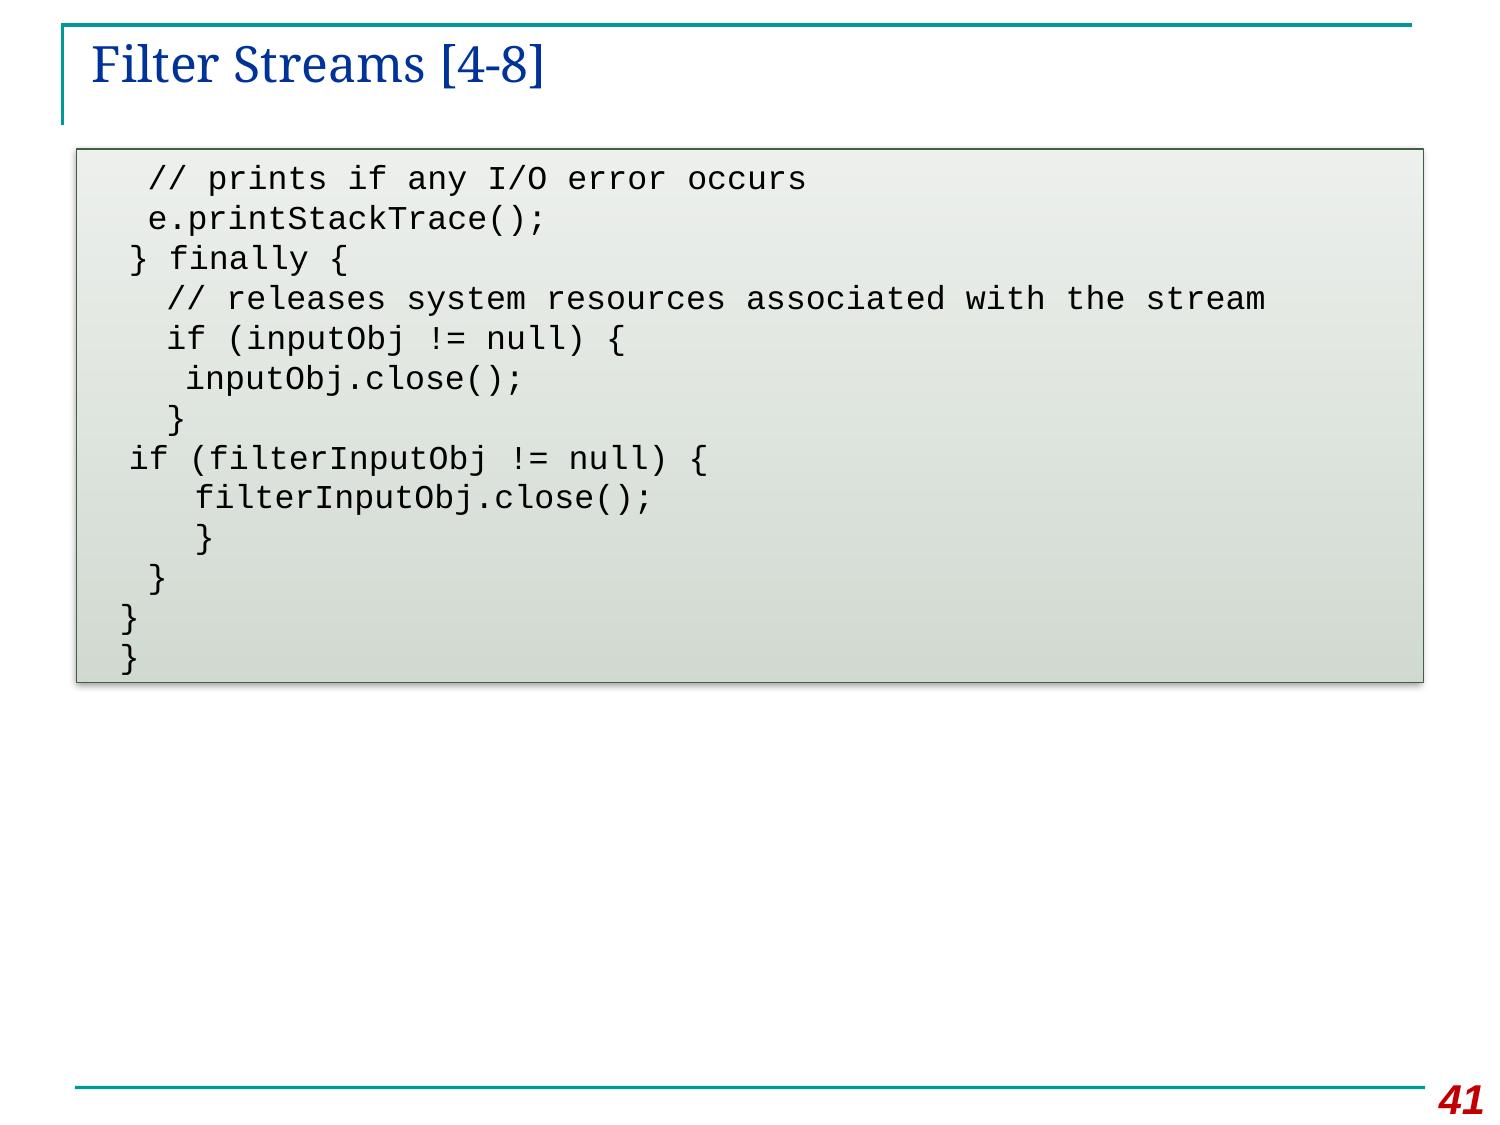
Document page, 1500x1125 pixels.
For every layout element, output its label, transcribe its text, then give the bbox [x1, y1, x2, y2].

text_box // prints if any I/O error occurs e.printStackTrace(); } finally { // releases system resources associated with the stream if (inputObj != null) { inputObj.close(); } if (filterInputObj != null) { filterInputObj.close(); } } } } [76, 148, 1424, 683]
title Filter Streams [4-8] [76, 24, 1288, 93]
slide_number 41 [1400, 1065, 1500, 1125]
